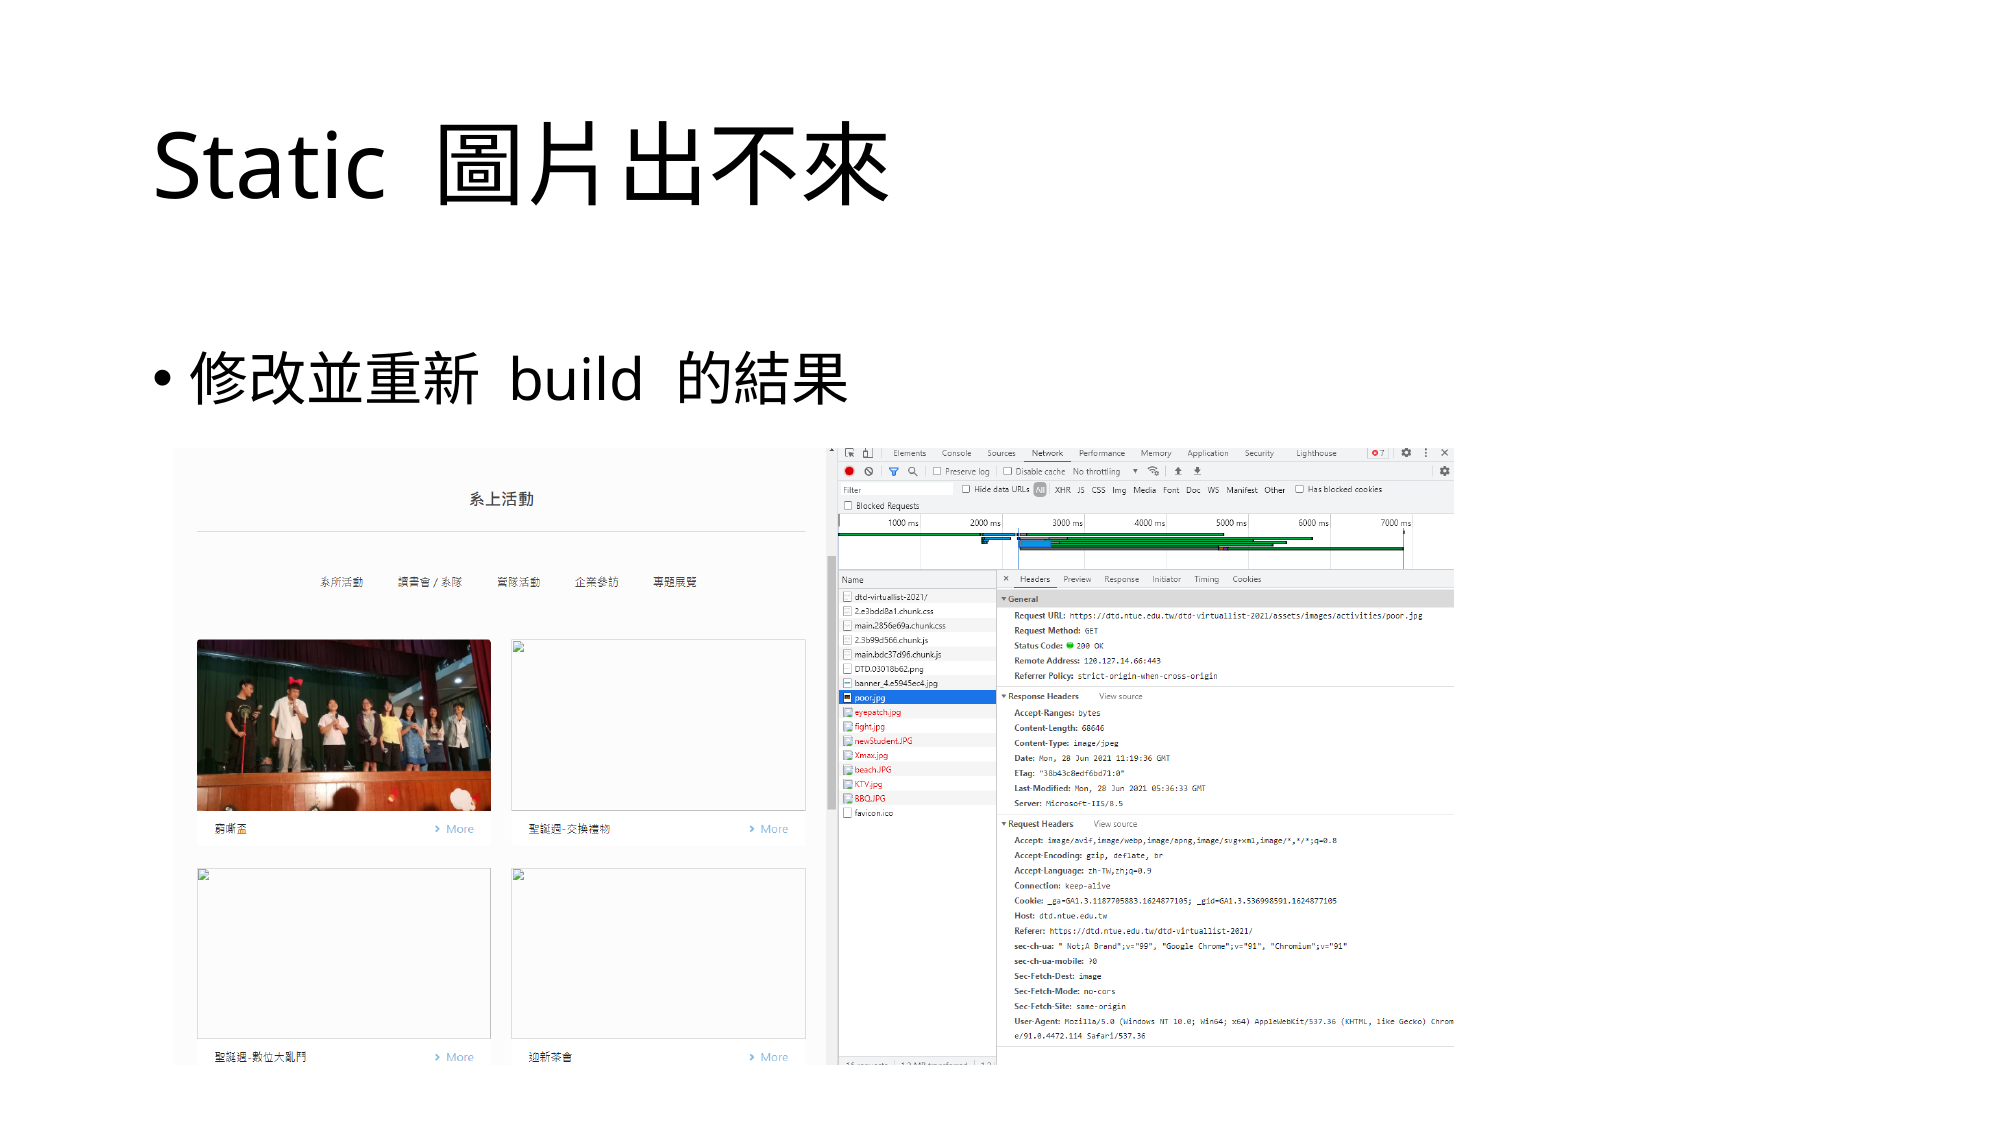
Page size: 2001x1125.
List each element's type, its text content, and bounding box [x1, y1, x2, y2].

picture [174, 448, 1454, 1066]
title Static 圖片出不來 [137, 59, 1863, 278]
list 修改並重新 build 的結果 [137, 299, 1863, 1014]
